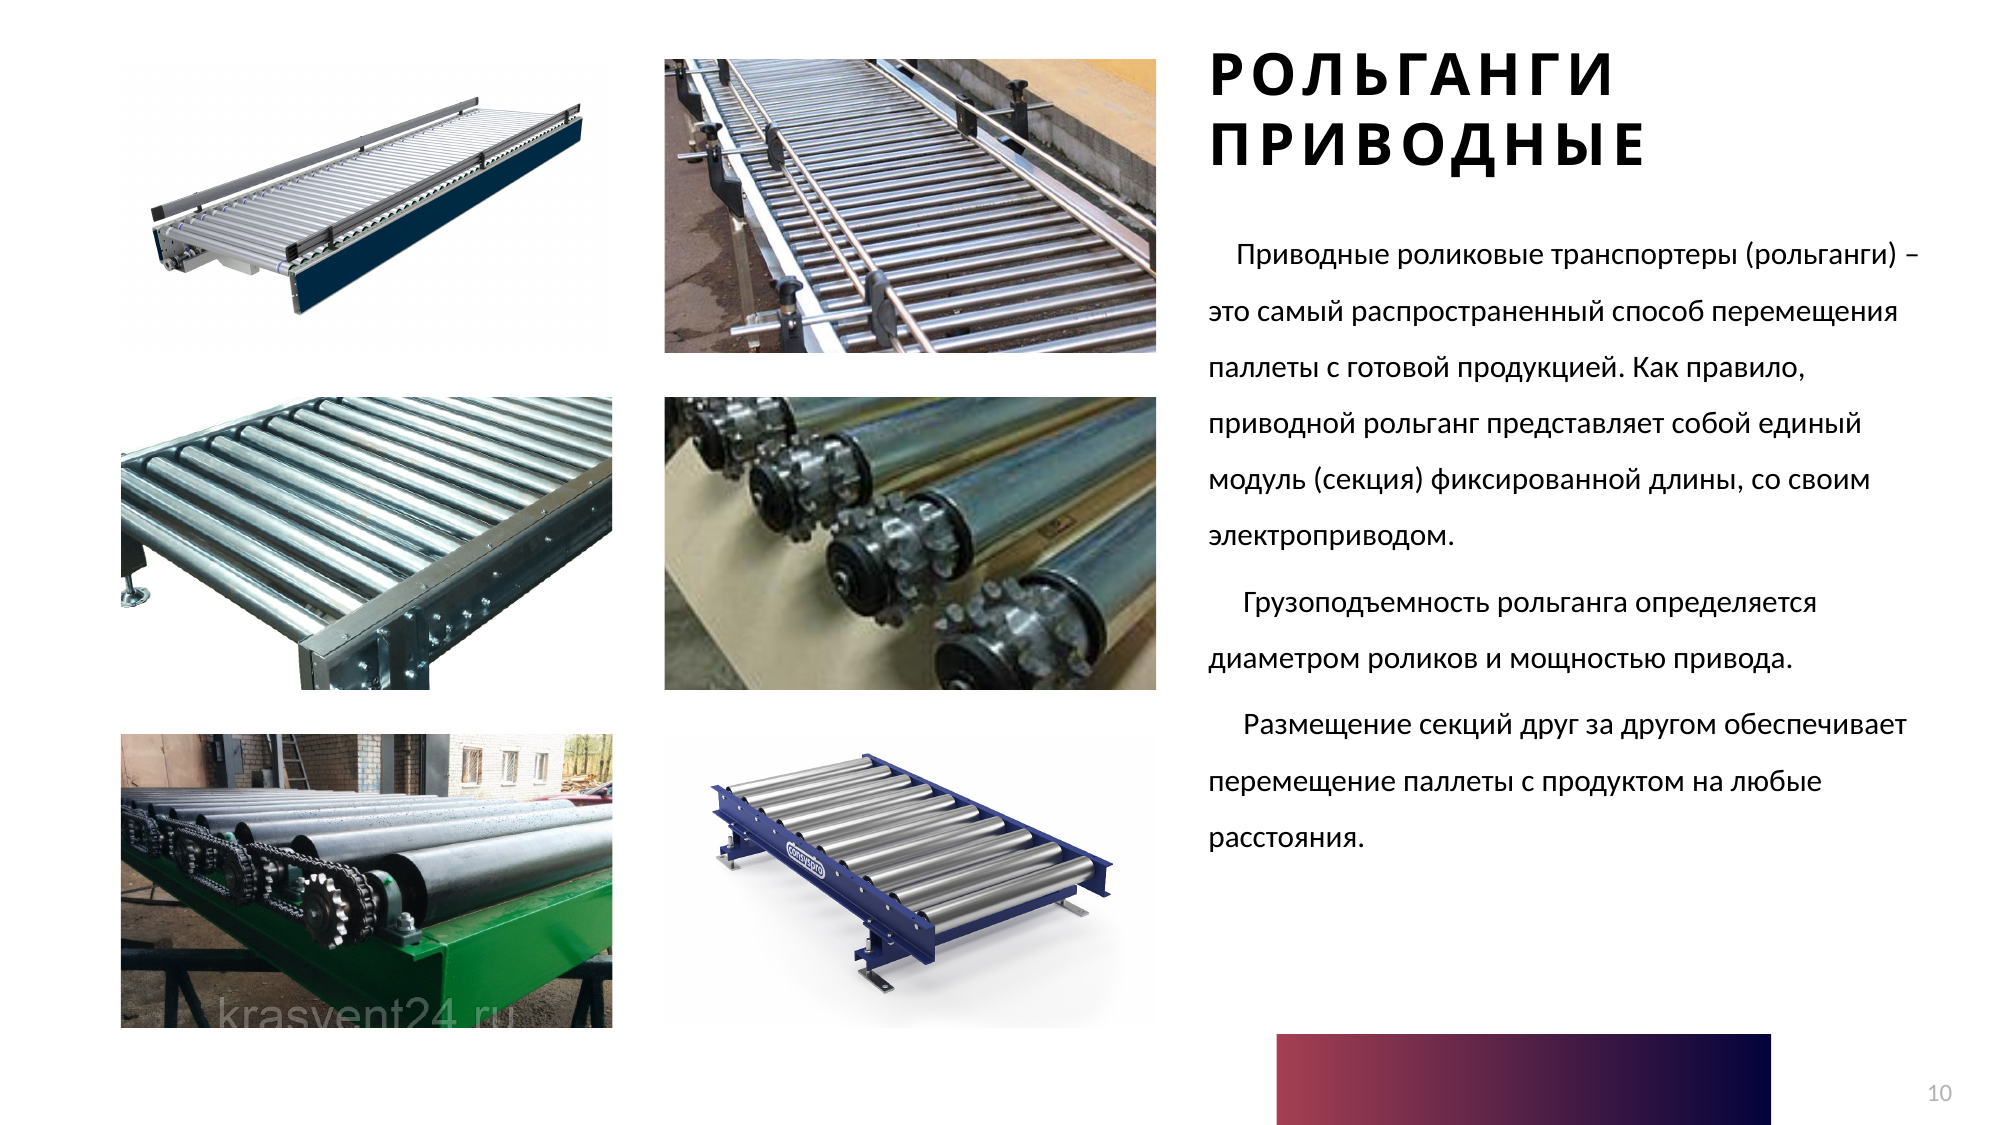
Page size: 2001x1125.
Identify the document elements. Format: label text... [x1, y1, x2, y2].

slide_number 10 [1894, 1061, 1968, 1121]
picture [120, 397, 613, 690]
title Рольганги приводные [1208, 59, 1953, 154]
picture [664, 59, 1157, 353]
picture [664, 397, 1157, 690]
picture [120, 59, 613, 353]
picture [120, 734, 613, 1028]
picture [664, 734, 1157, 1028]
list Приводные роликовые транспортеры (рольганги) – это самый распространенный способ перемещения паллеты с готовой продукцией. Как правило, приводной рольганг представляет собой единый модуль (секция) фиксированной длины, со своим электроприводом. Грузоподъемность рольганга определяется диаметром роликов и мощностью привода. Размещение секций друг за другом обеспечивает перемещение паллеты с продуктом на любые расстояния. [1208, 207, 1938, 968]
